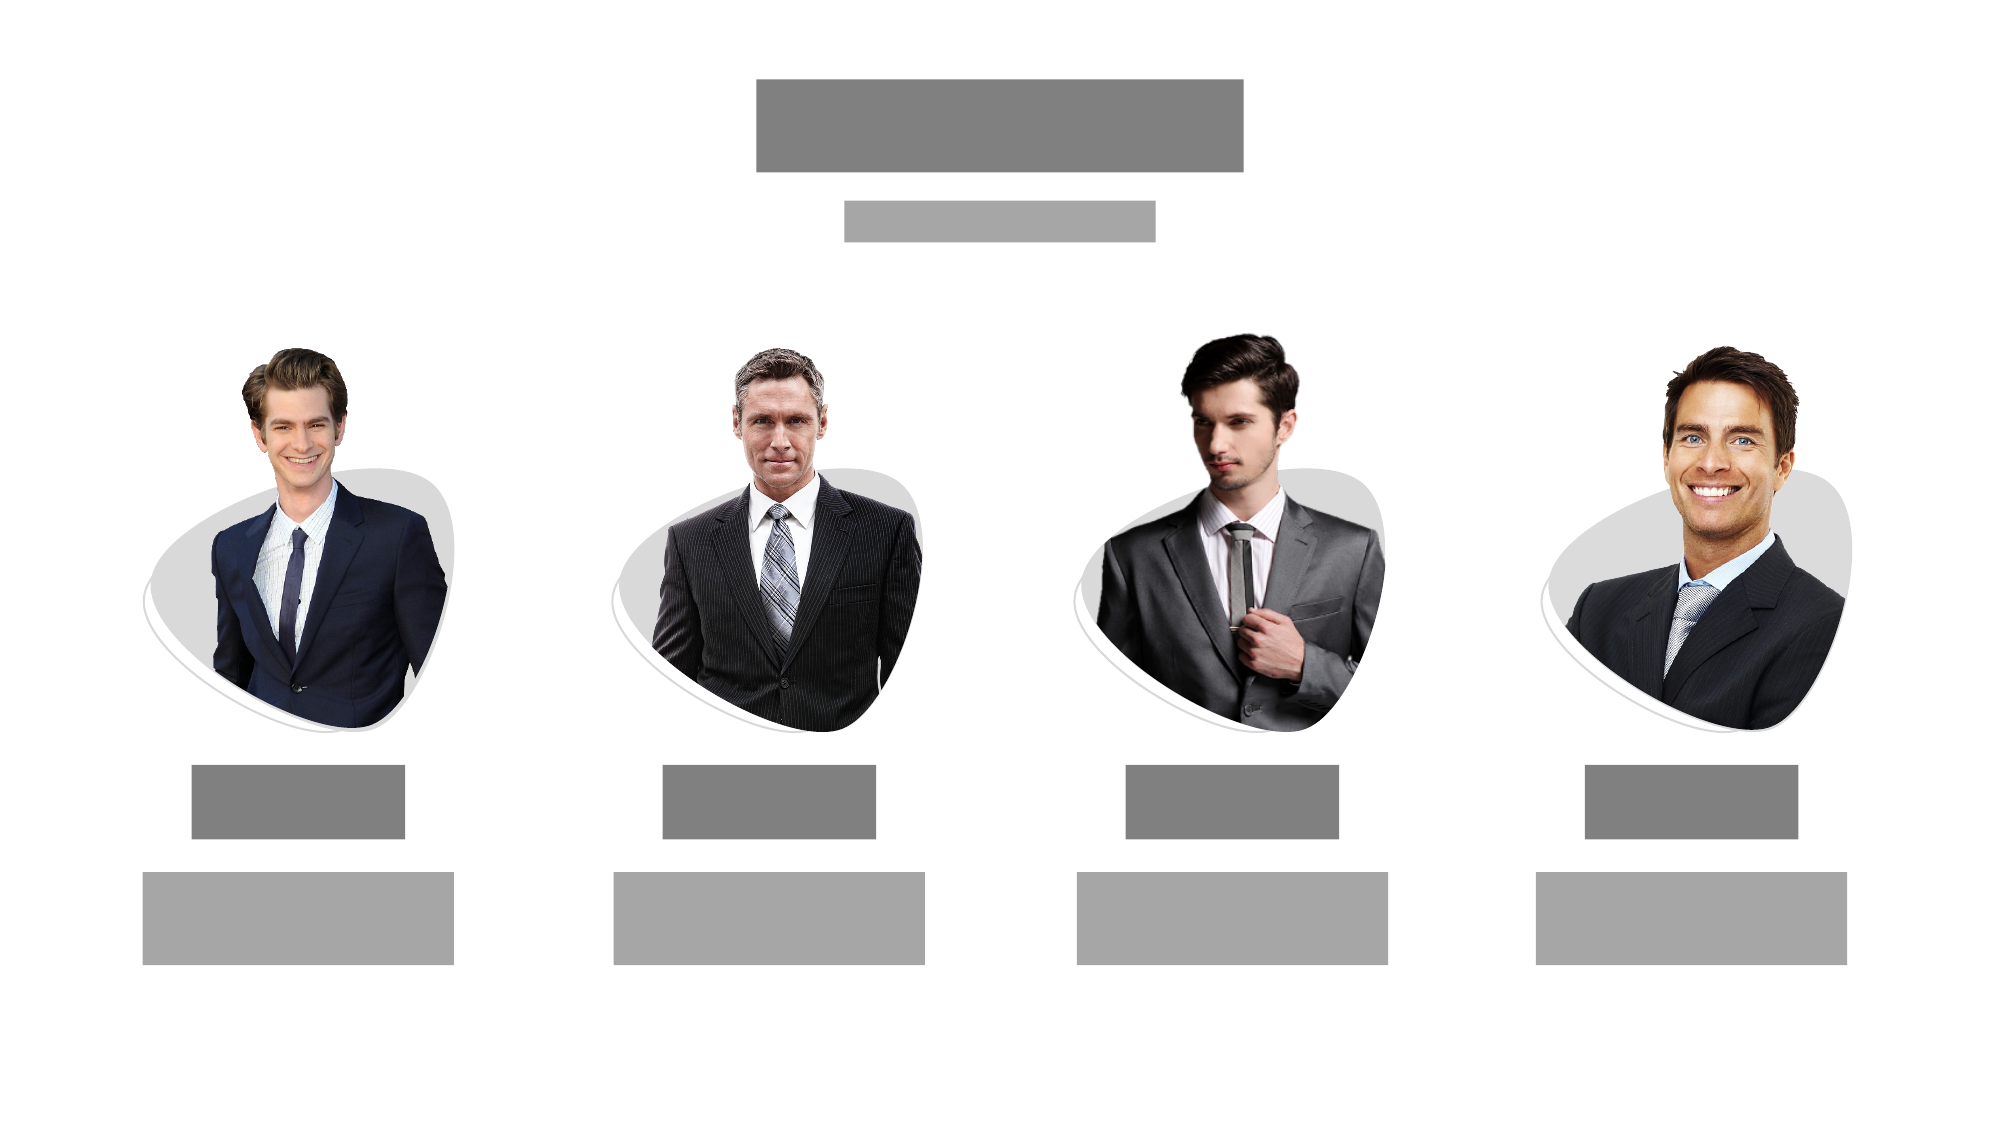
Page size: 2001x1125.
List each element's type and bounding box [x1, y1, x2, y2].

text_box [613, 871, 926, 966]
text_box [612, 468, 923, 733]
text_box [843, 200, 1157, 243]
text_box [1535, 871, 1848, 966]
picture [638, 348, 923, 732]
picture [1082, 309, 1386, 732]
text_box [142, 871, 455, 966]
text_box [755, 78, 1245, 173]
picture [147, 342, 452, 728]
text_box [1076, 871, 1389, 966]
text_box [1541, 468, 1853, 733]
text_box [1584, 764, 1799, 841]
text_box [1125, 764, 1340, 841]
text_box [143, 468, 455, 733]
picture [1547, 344, 1852, 730]
text_box [190, 764, 406, 841]
text_box [662, 764, 877, 841]
text_box [1074, 468, 1386, 733]
